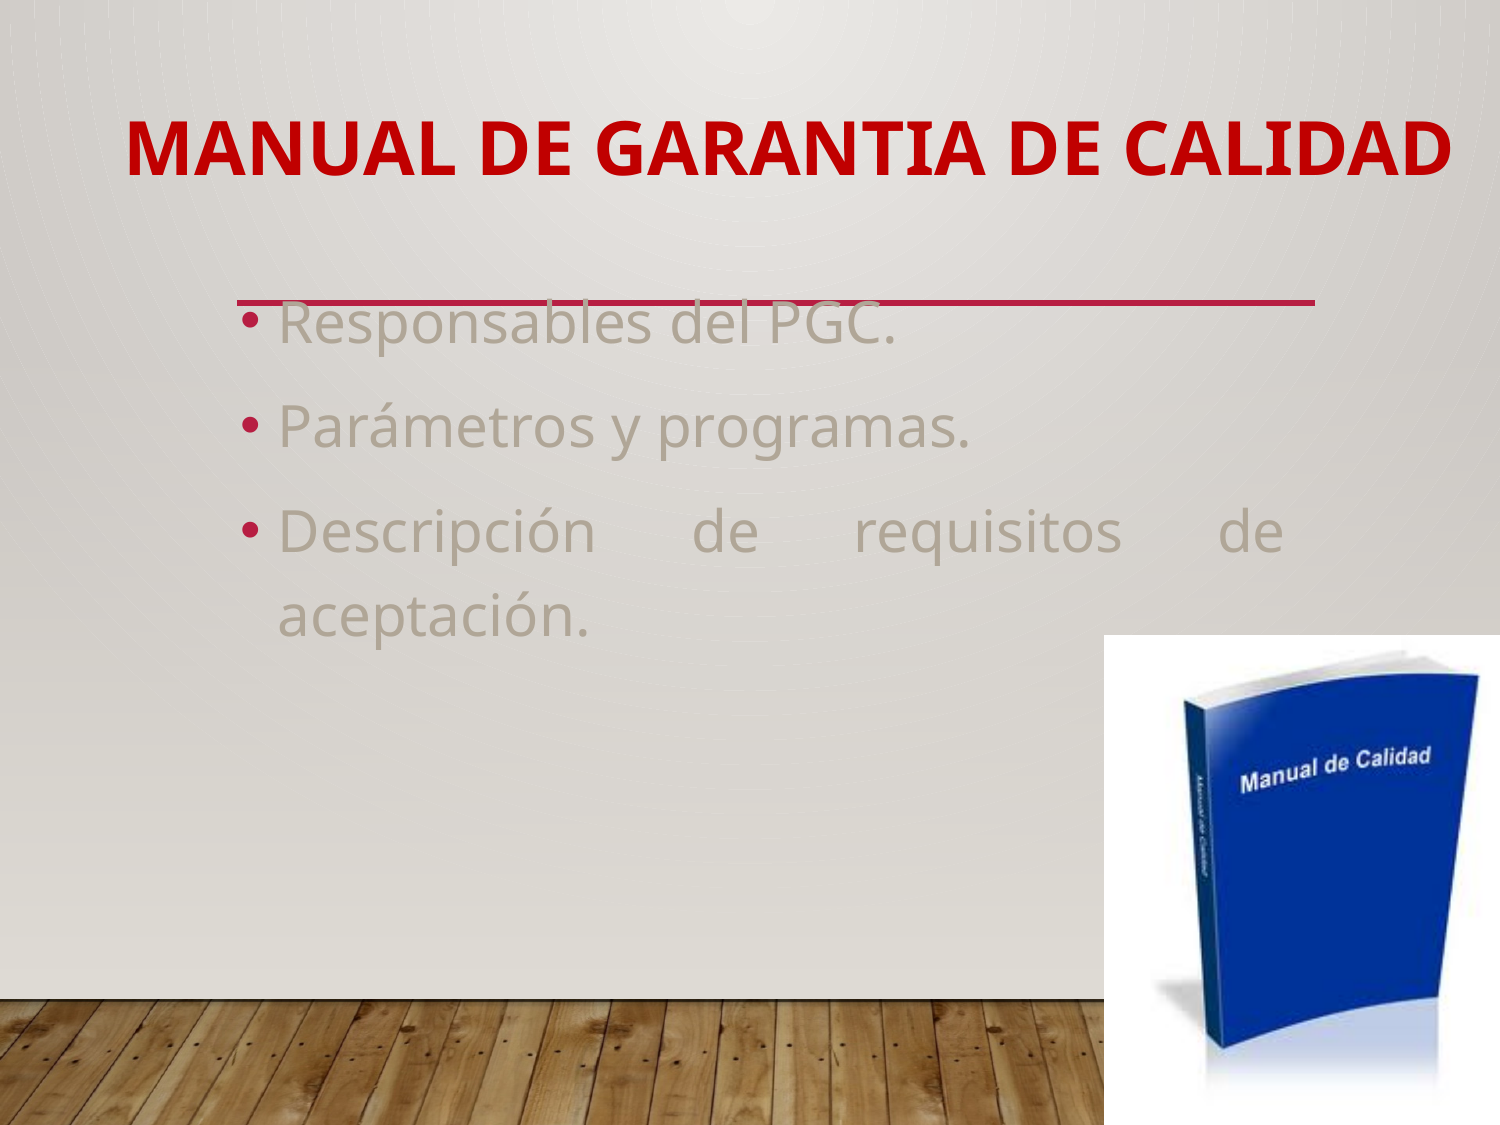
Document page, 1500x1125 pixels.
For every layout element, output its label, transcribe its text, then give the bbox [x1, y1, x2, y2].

title MANUAL DE GARANTIA DE CALIDAD [84, 52, 1496, 250]
list Responsables del PGC. Parámetros y programas. Descripción de requisitos de aceptación. [225, 172, 1301, 791]
picture [0, 635, 1500, 1125]
